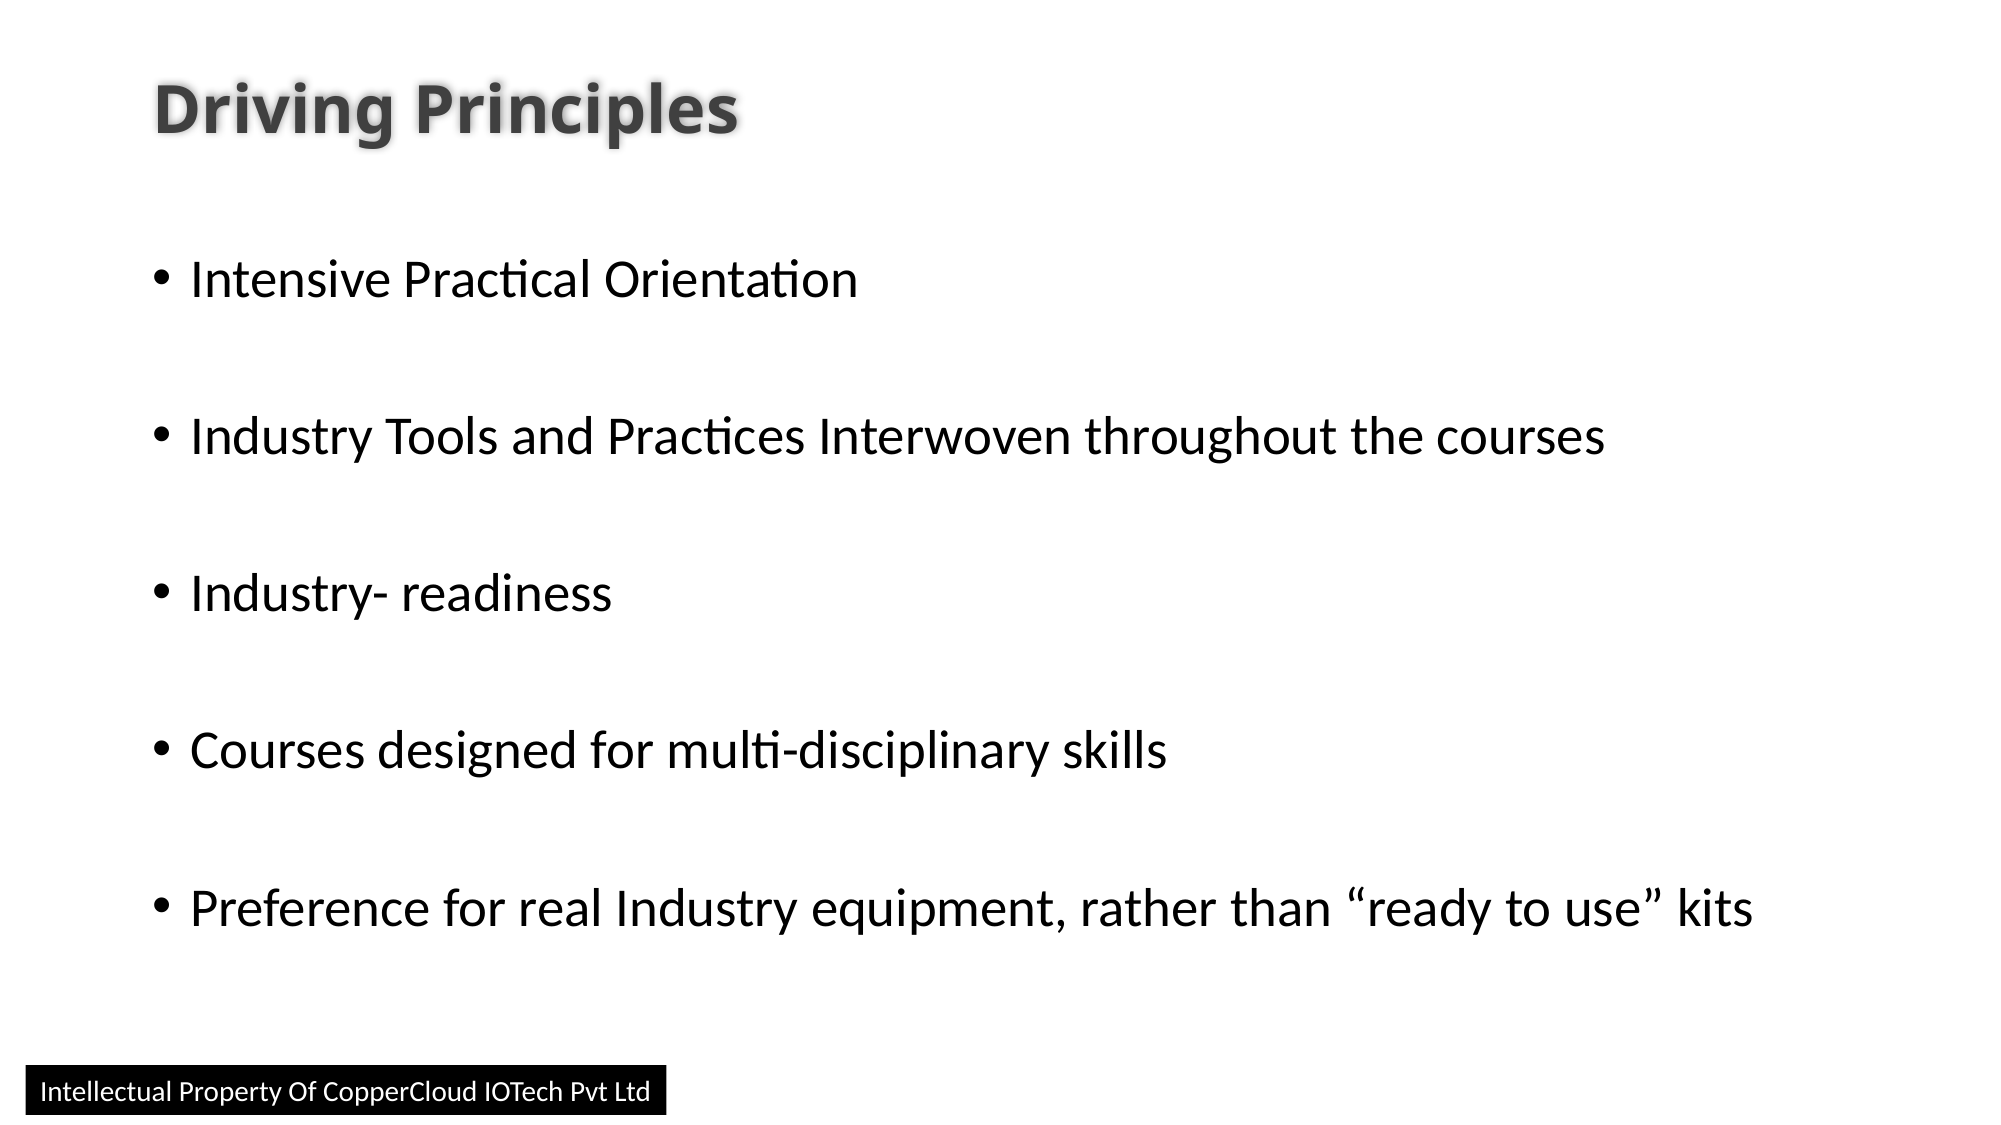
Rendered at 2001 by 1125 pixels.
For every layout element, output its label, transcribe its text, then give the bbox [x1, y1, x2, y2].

text_box Intellectual Property Of CopperCloud IOTech Pvt Ltd [25, 1065, 667, 1115]
list Intensive Practical Orientation Industry Tools and Practices Interwoven throughout the courses Industry- readiness Courses designed for multi-disciplinary skills Preference for real Industry equipment, rather than “ready to use” kits [137, 242, 1863, 957]
text_box Driving Principles [137, 59, 1863, 163]
